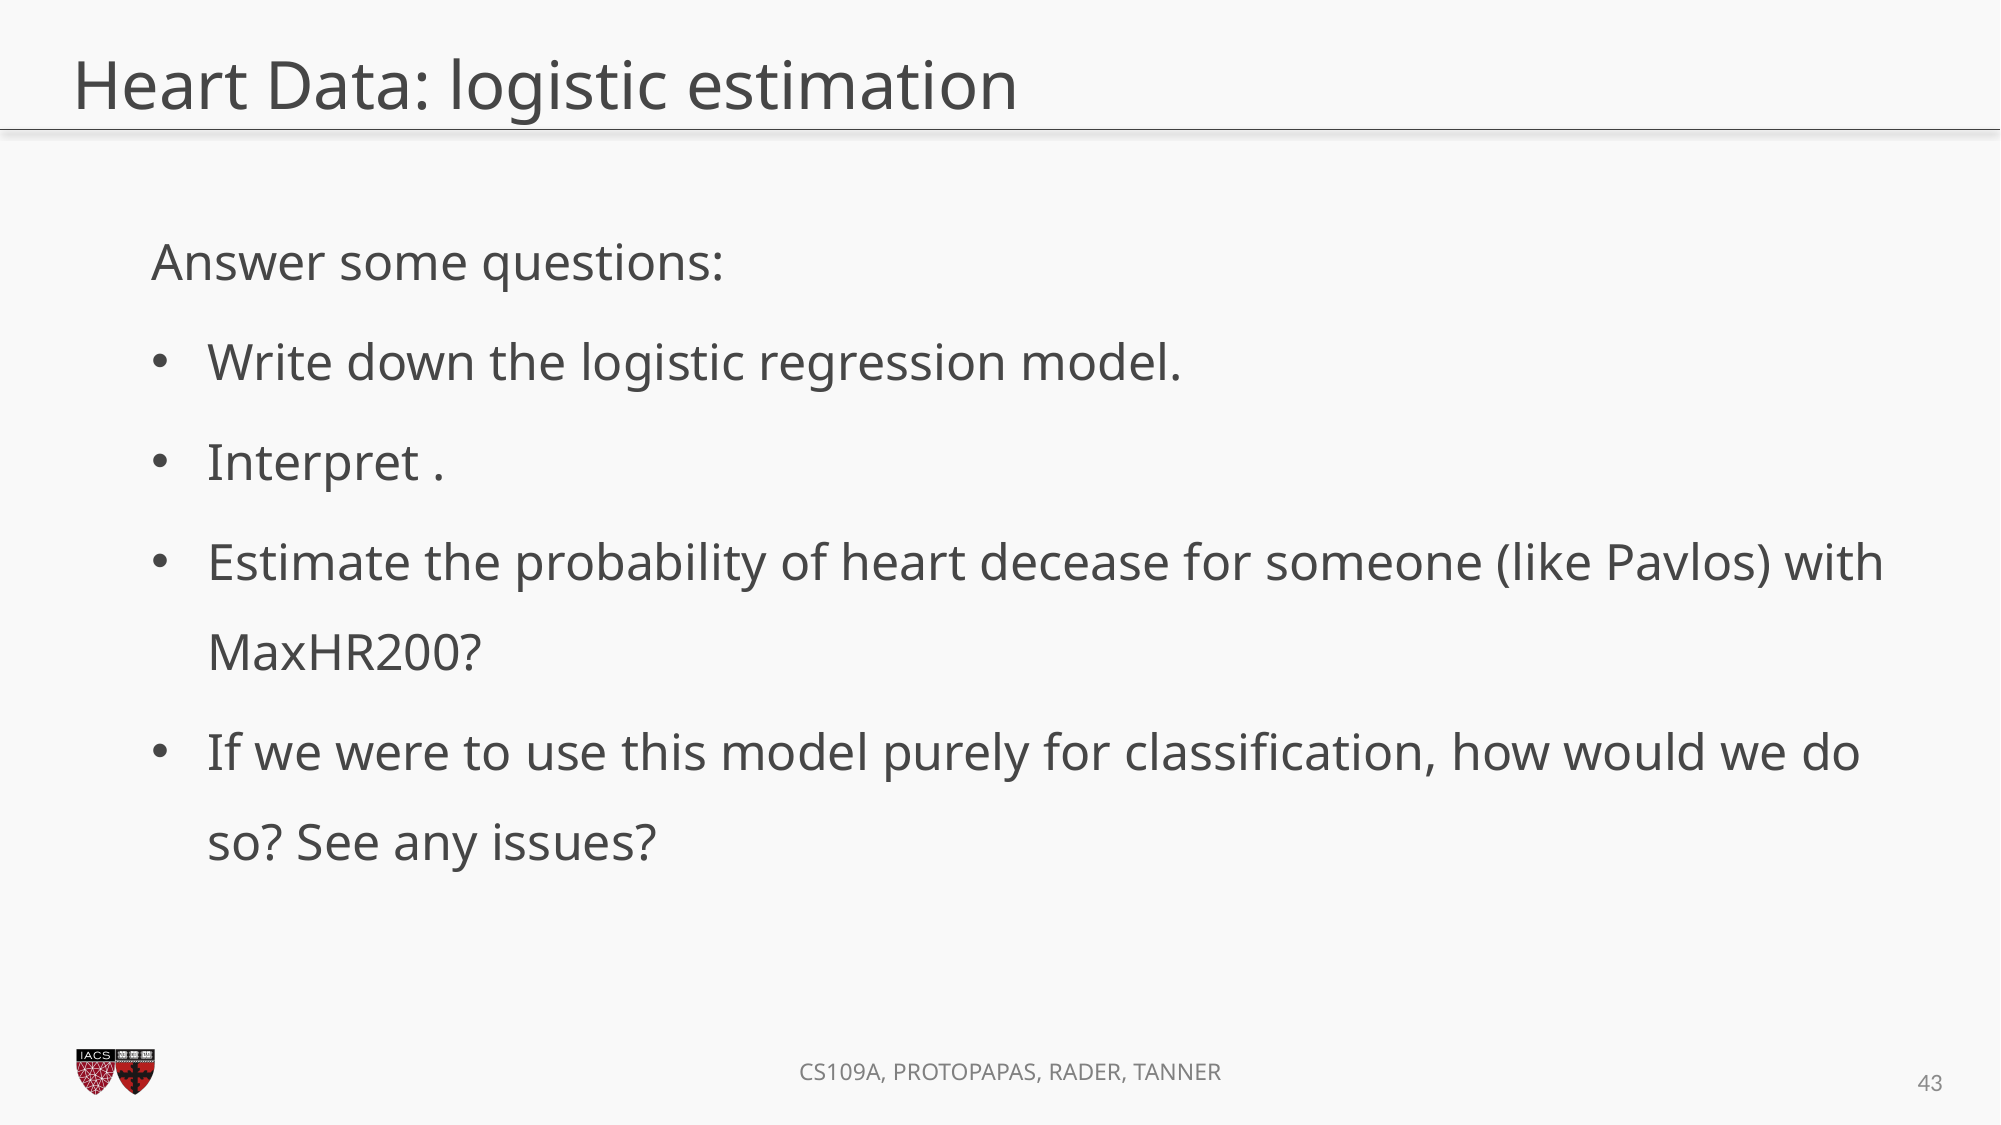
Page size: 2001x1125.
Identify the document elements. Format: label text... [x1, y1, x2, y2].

title Heart Data: logistic estimation [57, 35, 1943, 162]
picture [75, 1049, 155, 1095]
